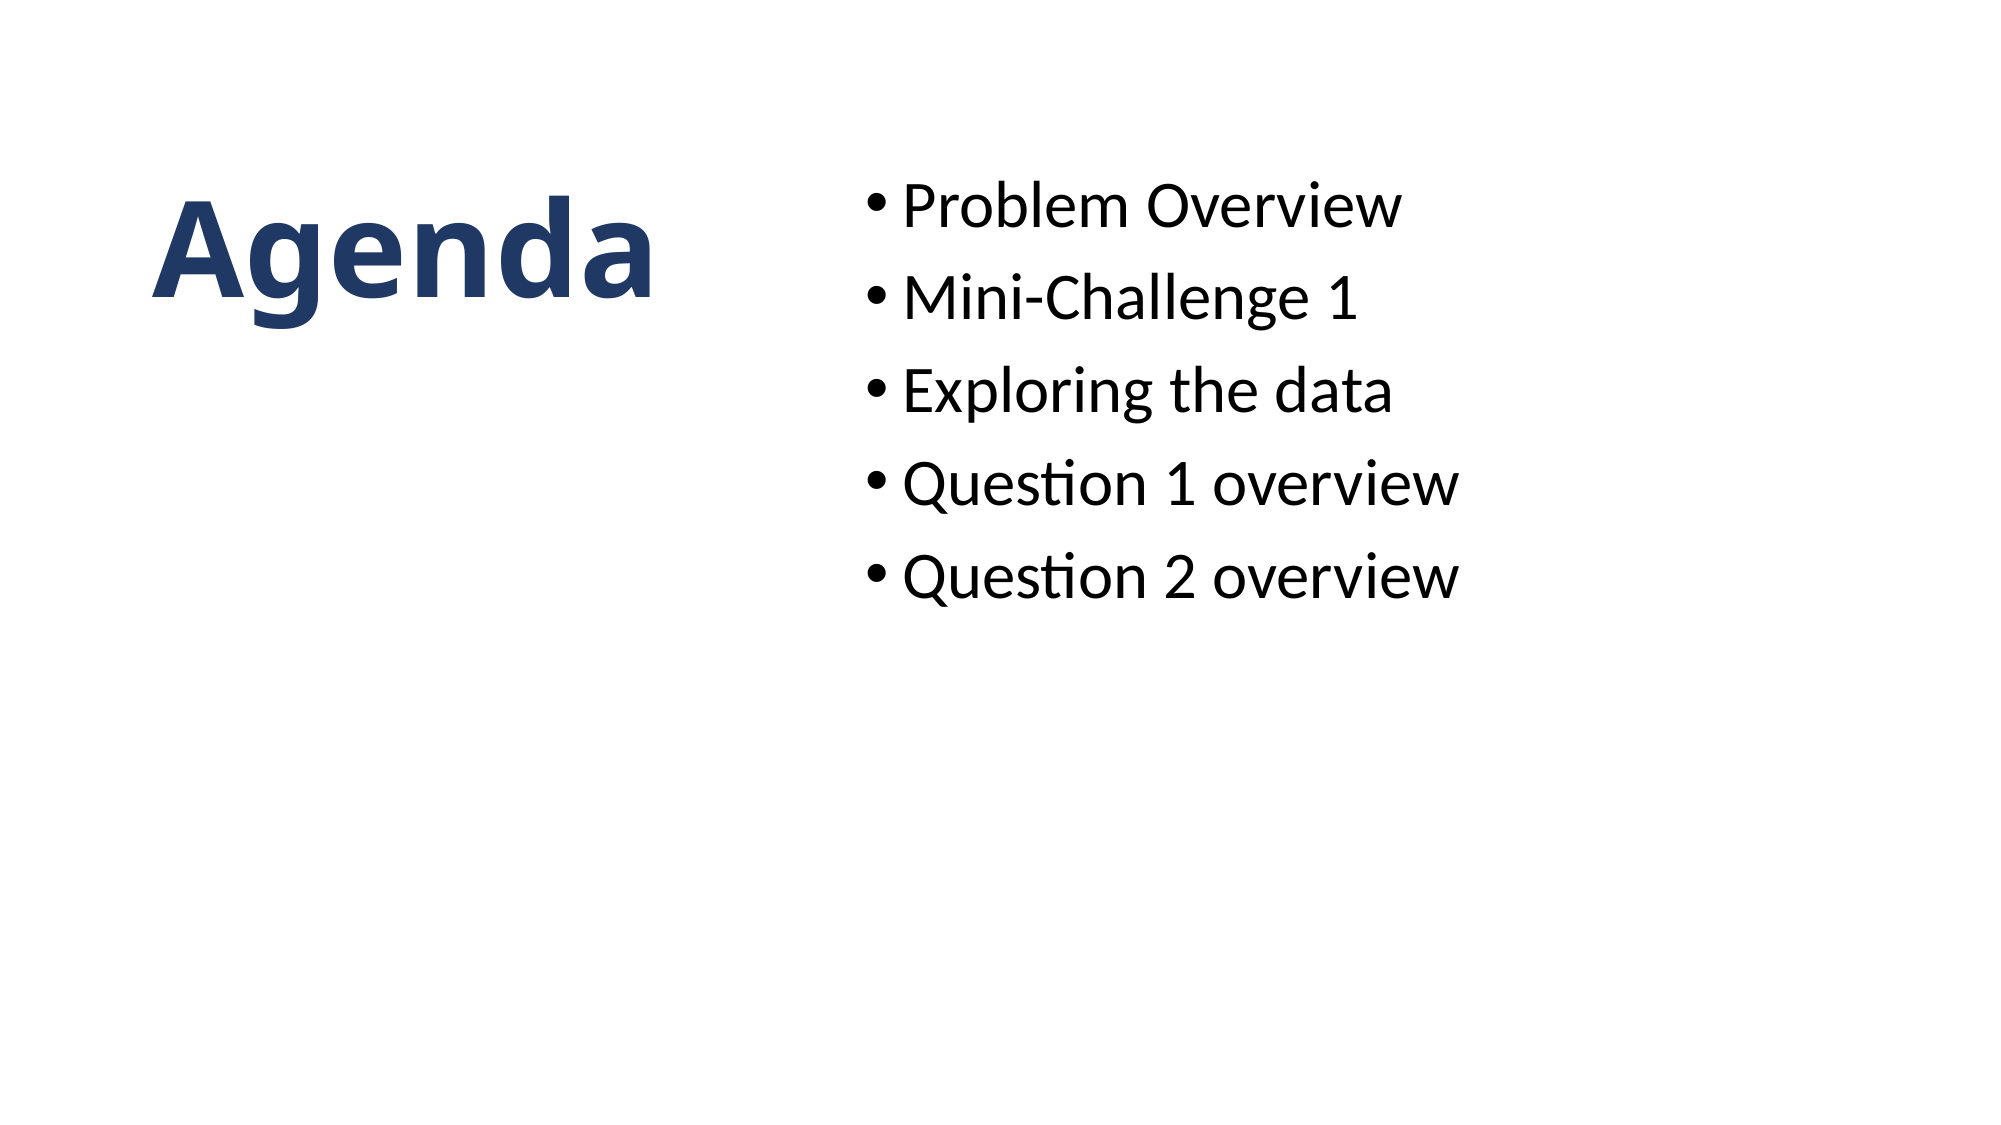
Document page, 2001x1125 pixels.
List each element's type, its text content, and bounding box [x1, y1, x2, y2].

list Problem Overview Mini-Challenge 1 Exploring the data Question 1 overview Question 2 overview [850, 161, 1863, 962]
title Agenda [137, 75, 783, 338]
